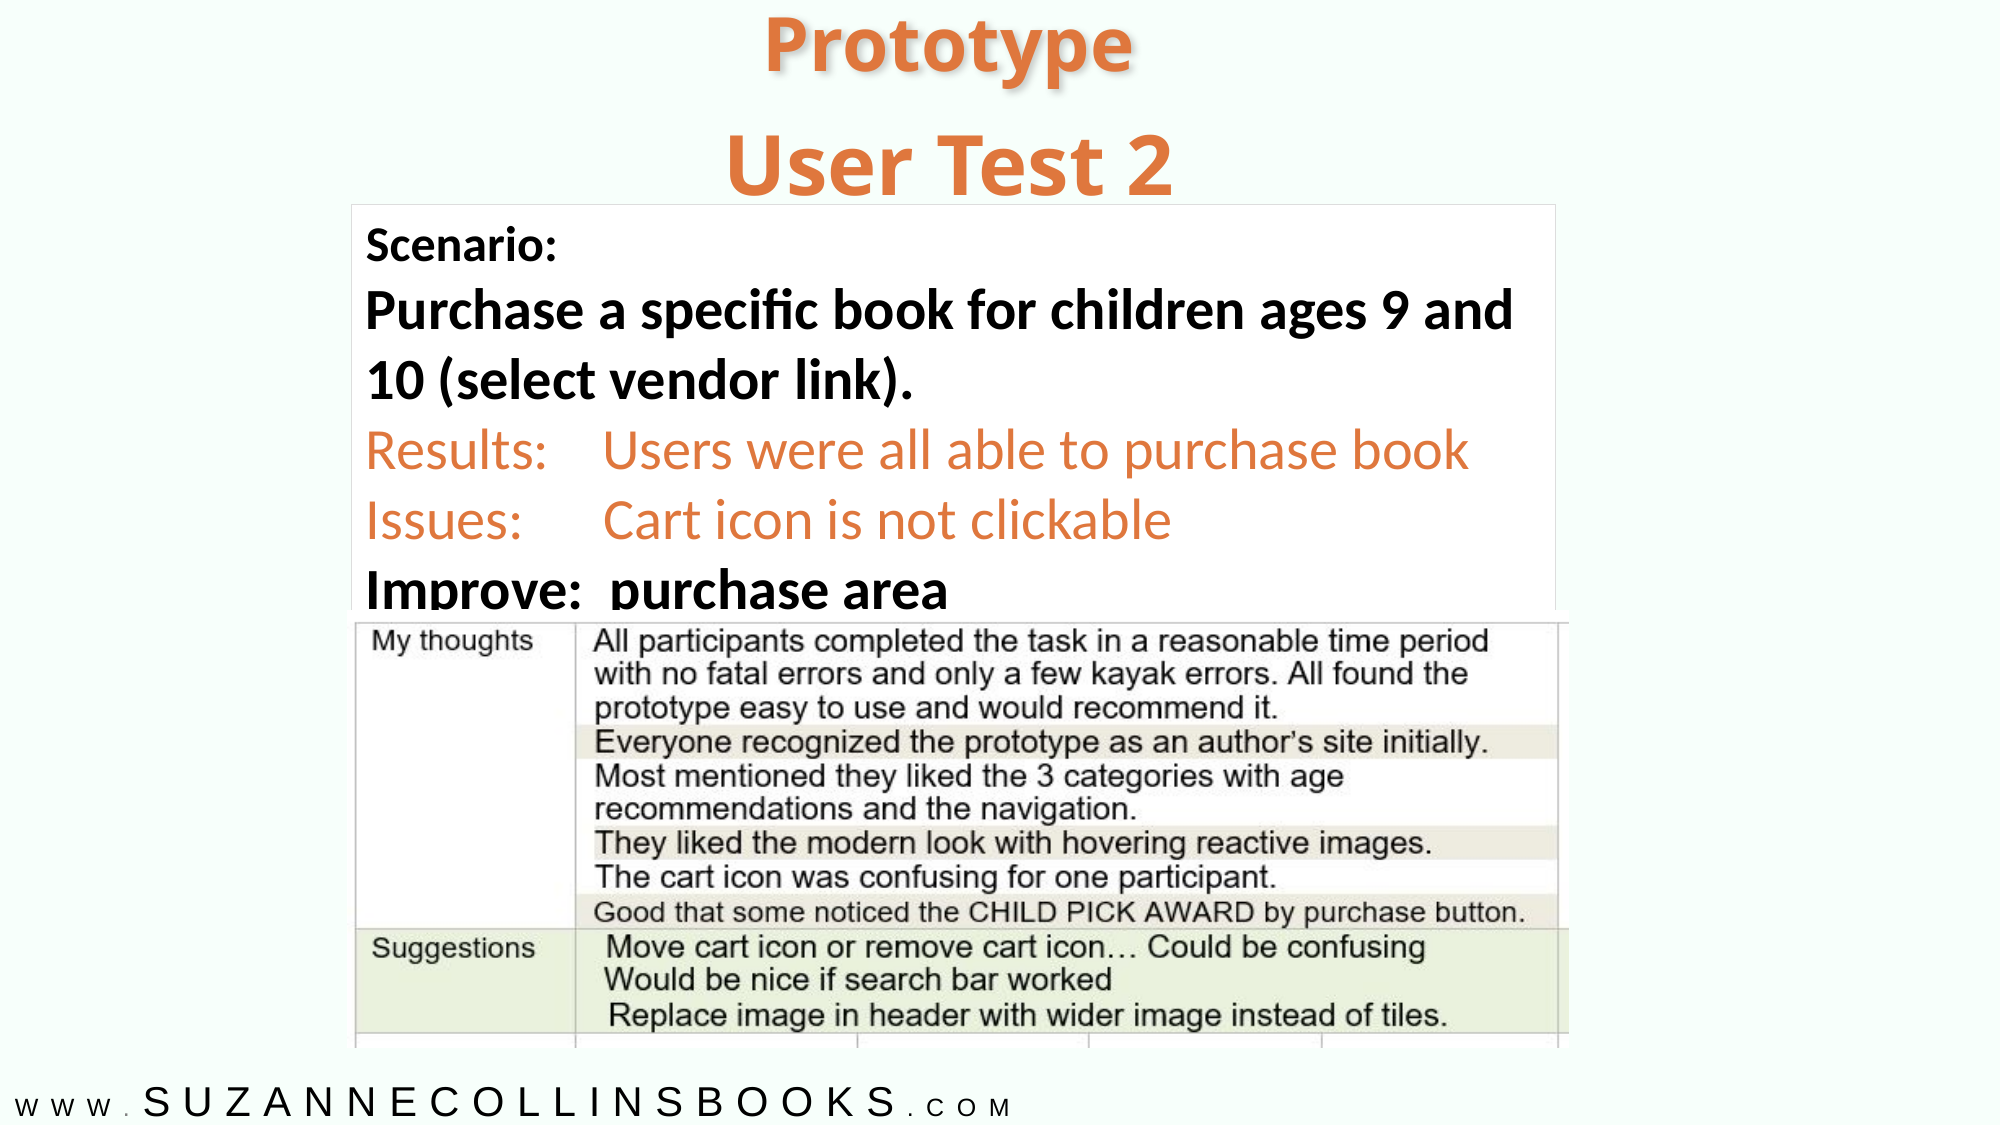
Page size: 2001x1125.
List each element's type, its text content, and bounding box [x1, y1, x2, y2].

text_box Scenario: Purchase a specific book for children ages 9 and 10 (select vendor link). Results: Users were all able to purchase book Issues: Cart icon is not clickable Improve: purchase area [351, 204, 1556, 610]
text_box User Test 2 [703, 139, 1195, 213]
text_box Prototype [637, 13, 1261, 87]
picture [347, 610, 1569, 1048]
text_box WWW.SUZANNECOLLINSBOOKS.COM [14, 1074, 1236, 1125]
